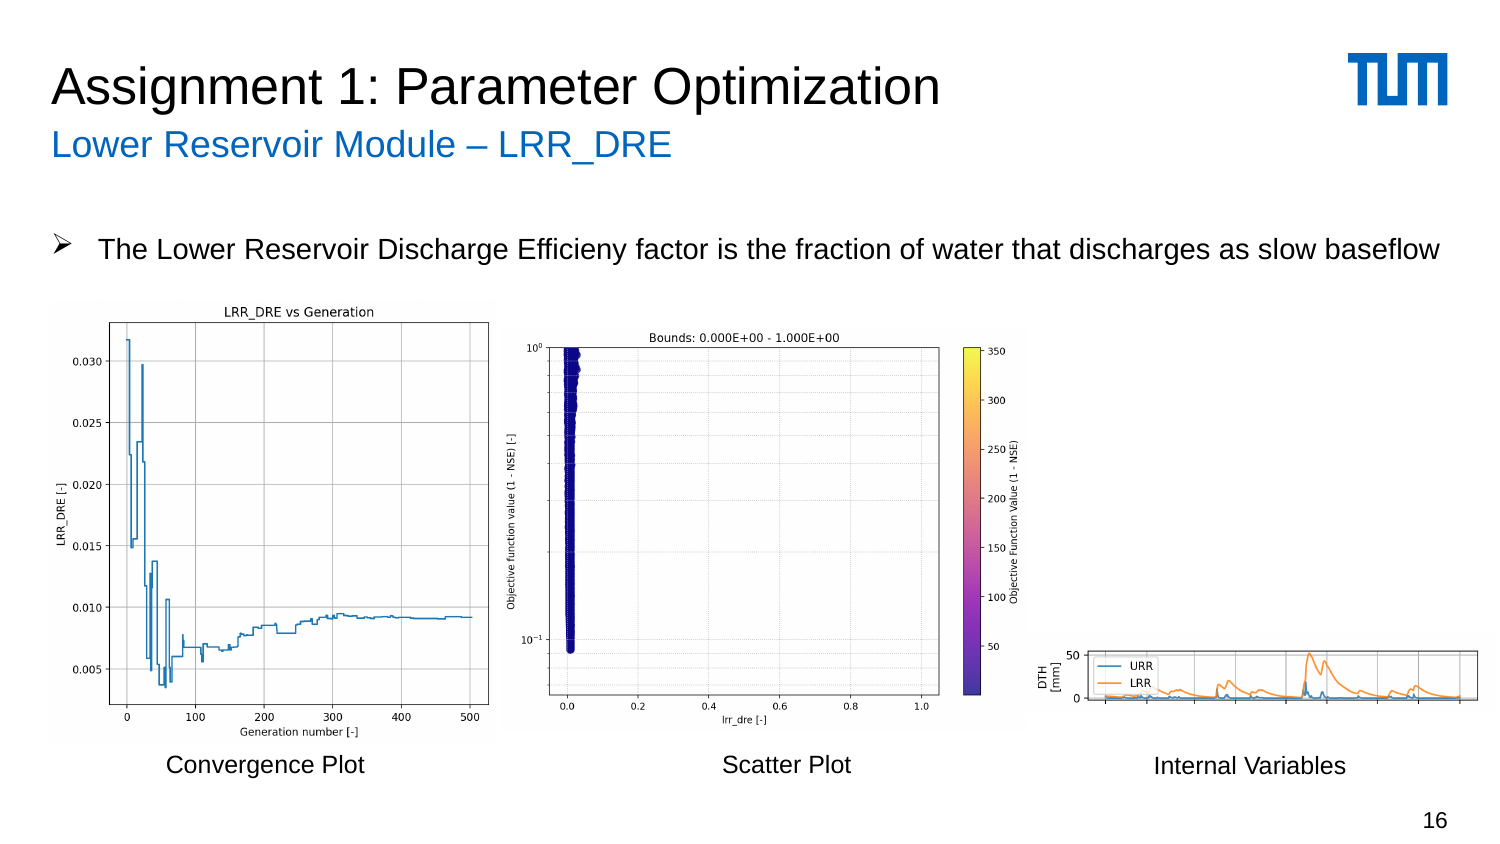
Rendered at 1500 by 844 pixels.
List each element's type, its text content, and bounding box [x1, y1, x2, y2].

title Assignment 1: Parameter Optimization [50, 47, 1448, 111]
text_box The Lower Reservoir Discharge Efficieny factor is the fraction of water that discharges as slow baseflow [51, 225, 1475, 266]
text_box Scatter Plot [722, 744, 936, 779]
text_box Internal Variables [1153, 744, 1367, 779]
slide_number 16 [1111, 796, 1448, 842]
picture [49, 299, 496, 745]
picture [499, 326, 1500, 732]
list Lower Reservoir Module – LRR_DRE [51, 112, 1447, 165]
text_box Convergence Plot [165, 753, 380, 779]
